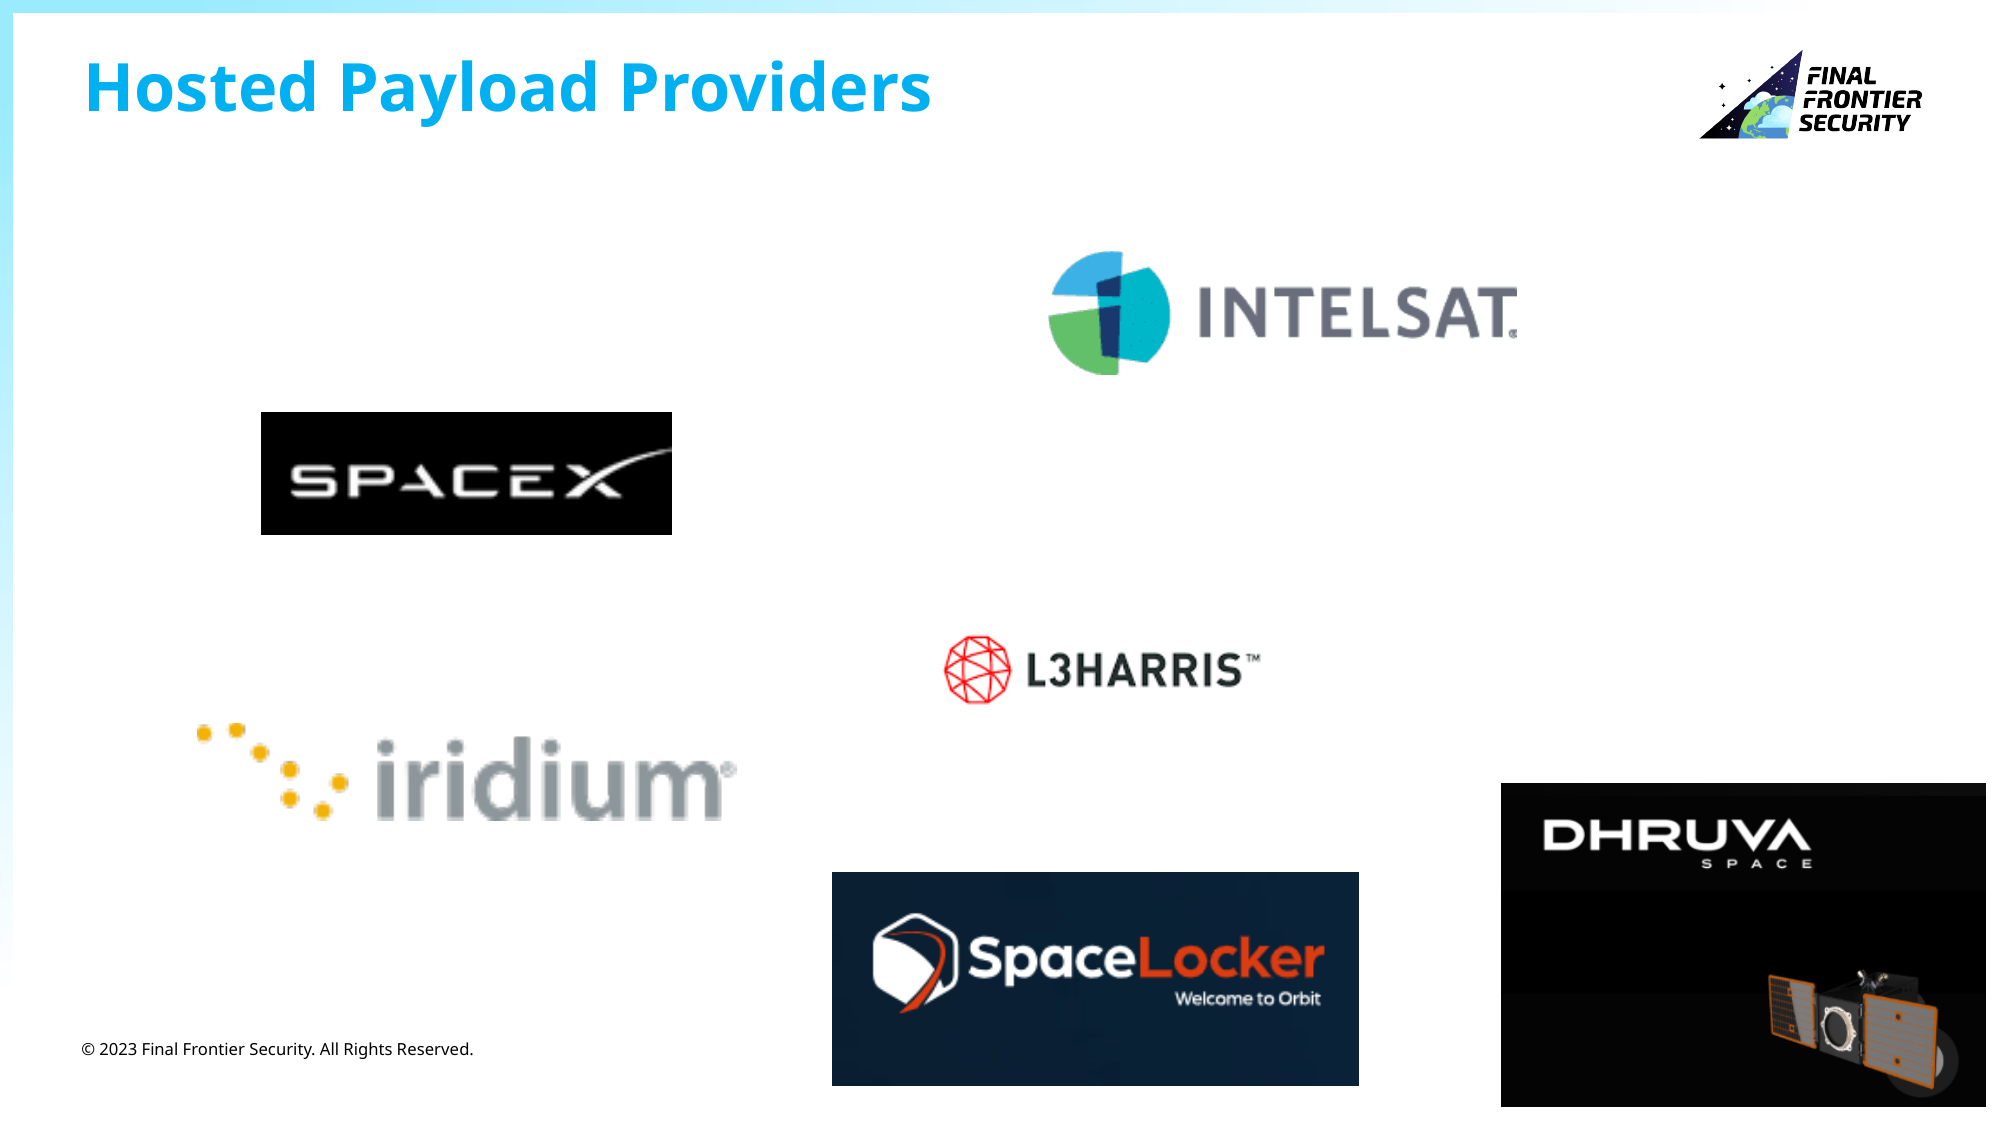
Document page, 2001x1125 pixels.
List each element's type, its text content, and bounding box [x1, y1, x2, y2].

picture [1690, 40, 1931, 148]
picture [197, 723, 737, 821]
picture [832, 529, 1372, 811]
picture [832, 872, 1359, 1086]
title Hosted Payload Providers [83, 54, 1602, 220]
picture [261, 411, 673, 536]
picture [1048, 251, 1517, 375]
picture [1501, 783, 1986, 1107]
